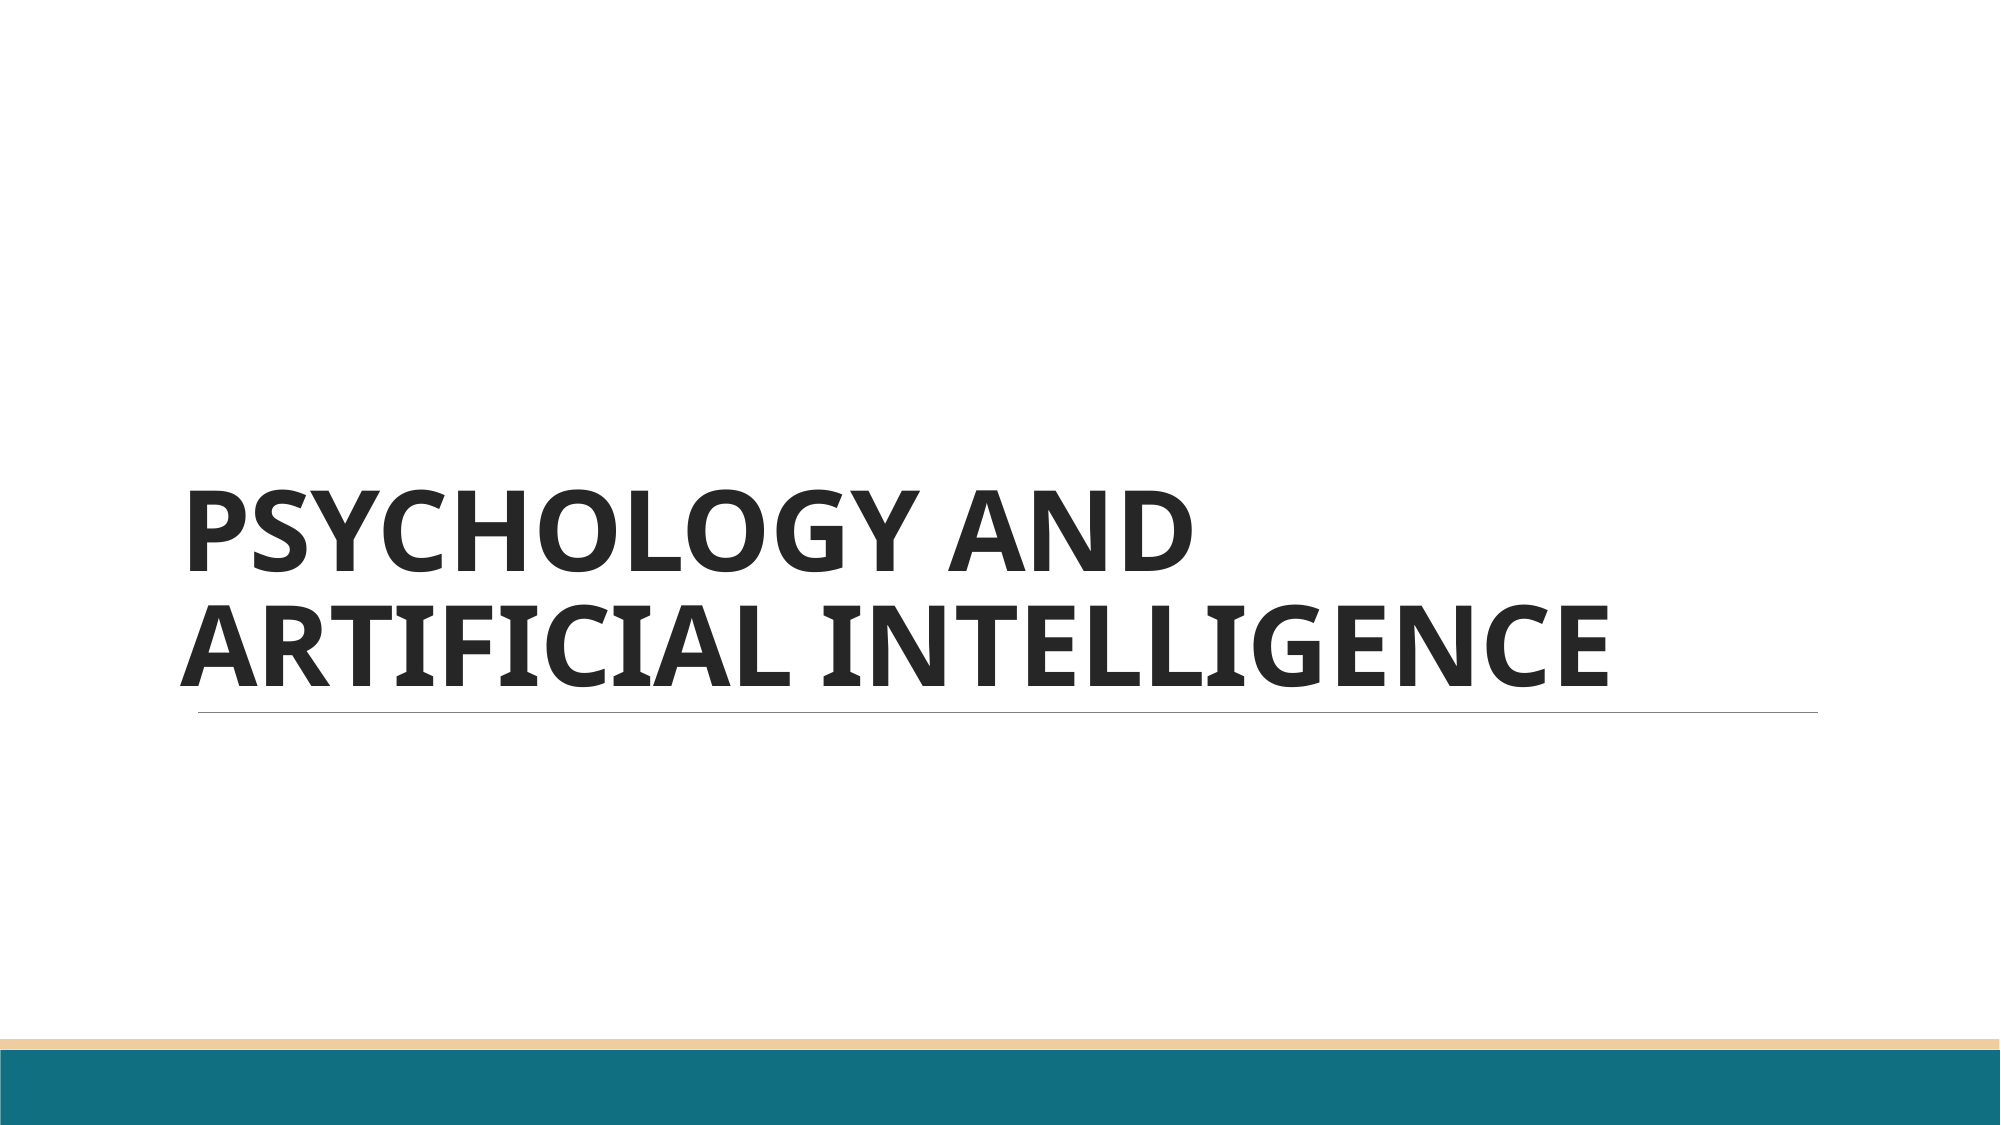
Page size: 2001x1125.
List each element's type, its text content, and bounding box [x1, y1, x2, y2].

title Psychology and Artificial Intelligence [180, 124, 1830, 710]
